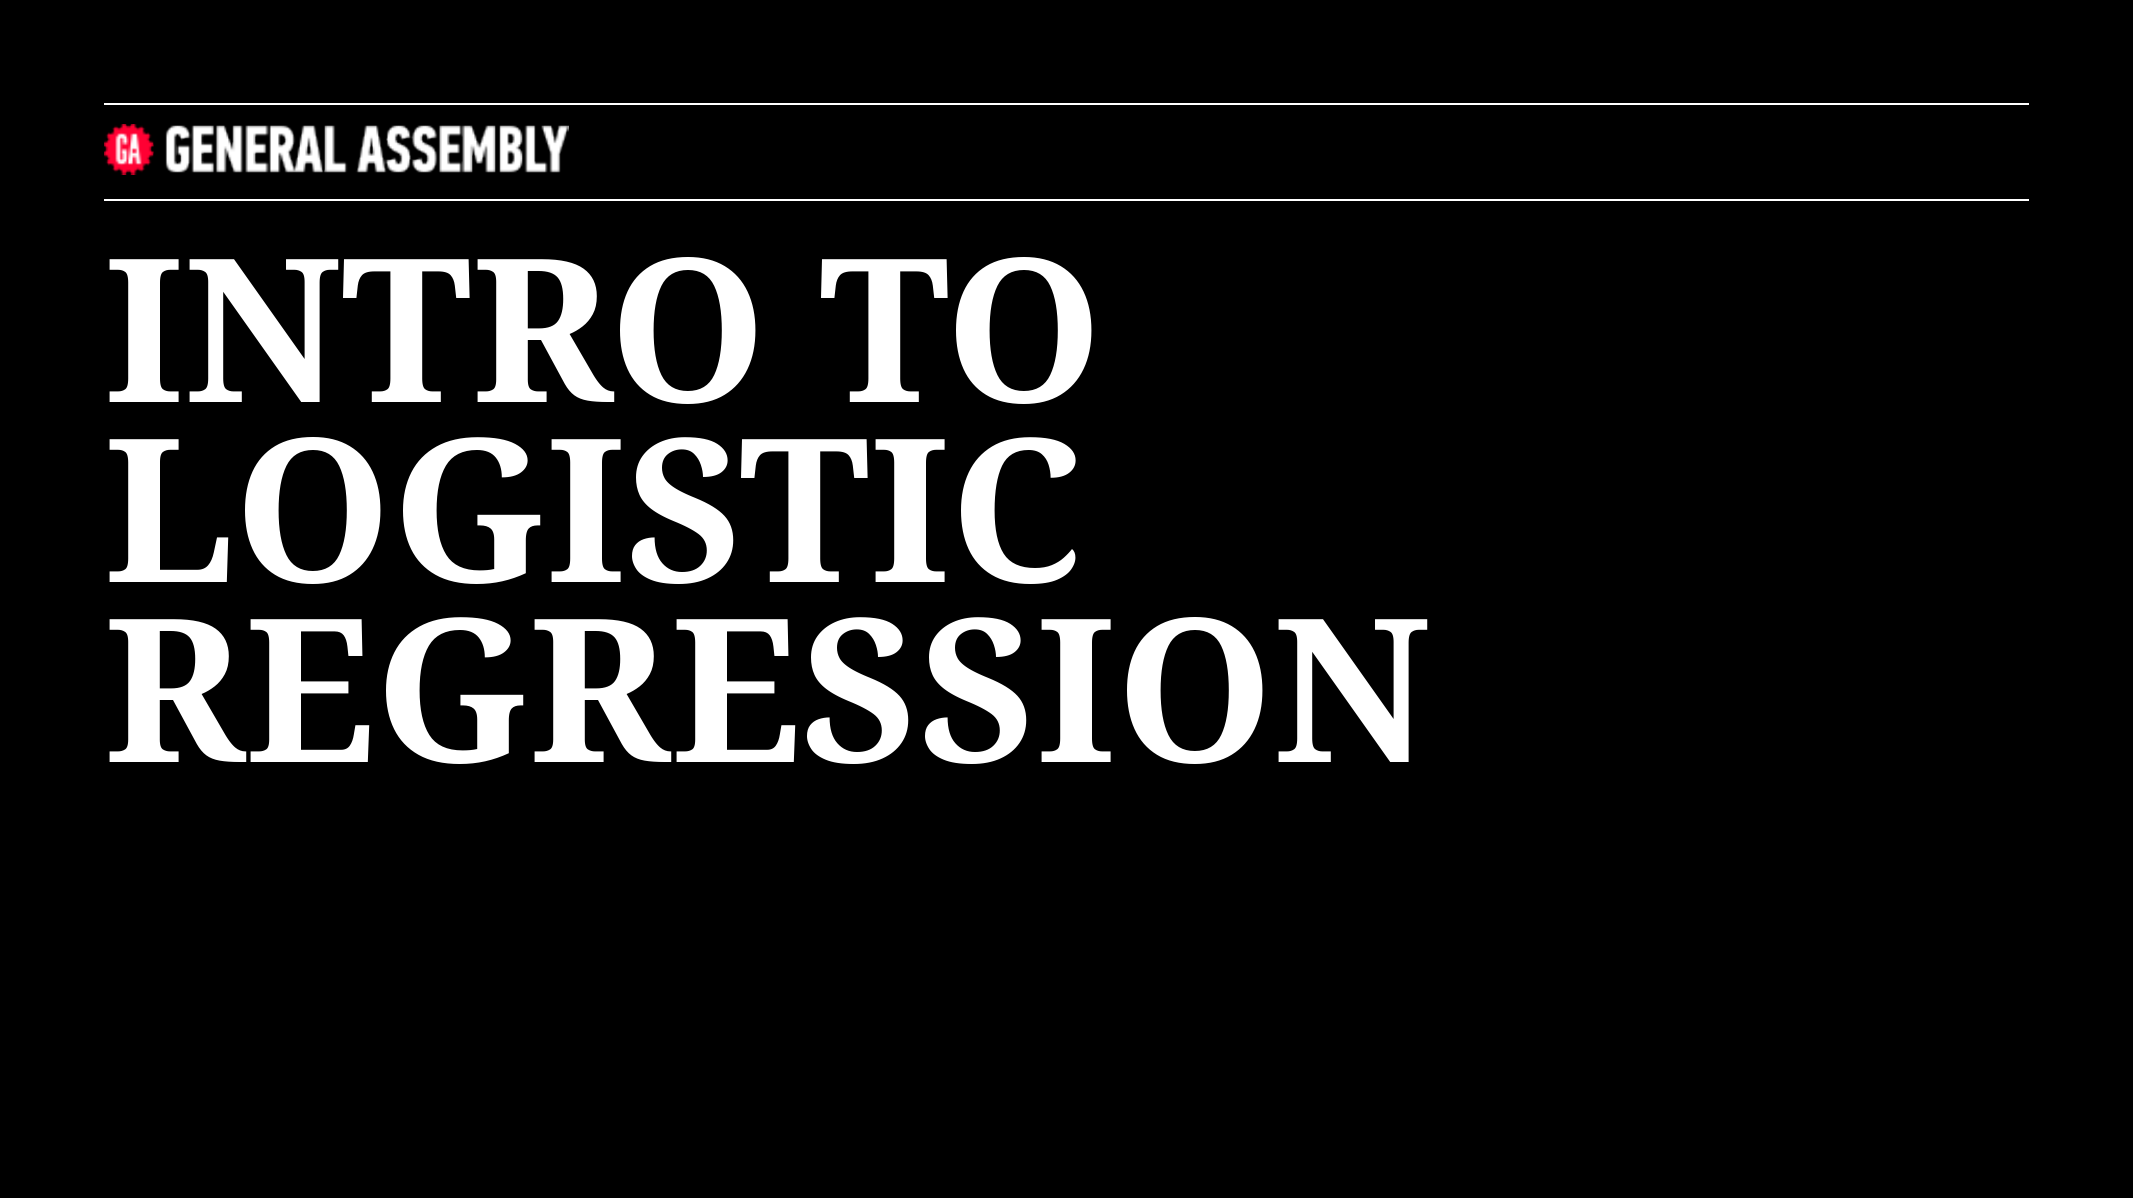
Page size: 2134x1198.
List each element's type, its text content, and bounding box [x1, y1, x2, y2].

text_box INTRO TO LOGISTIC REGRESSION [104, 258, 2030, 869]
picture [104, 124, 569, 175]
